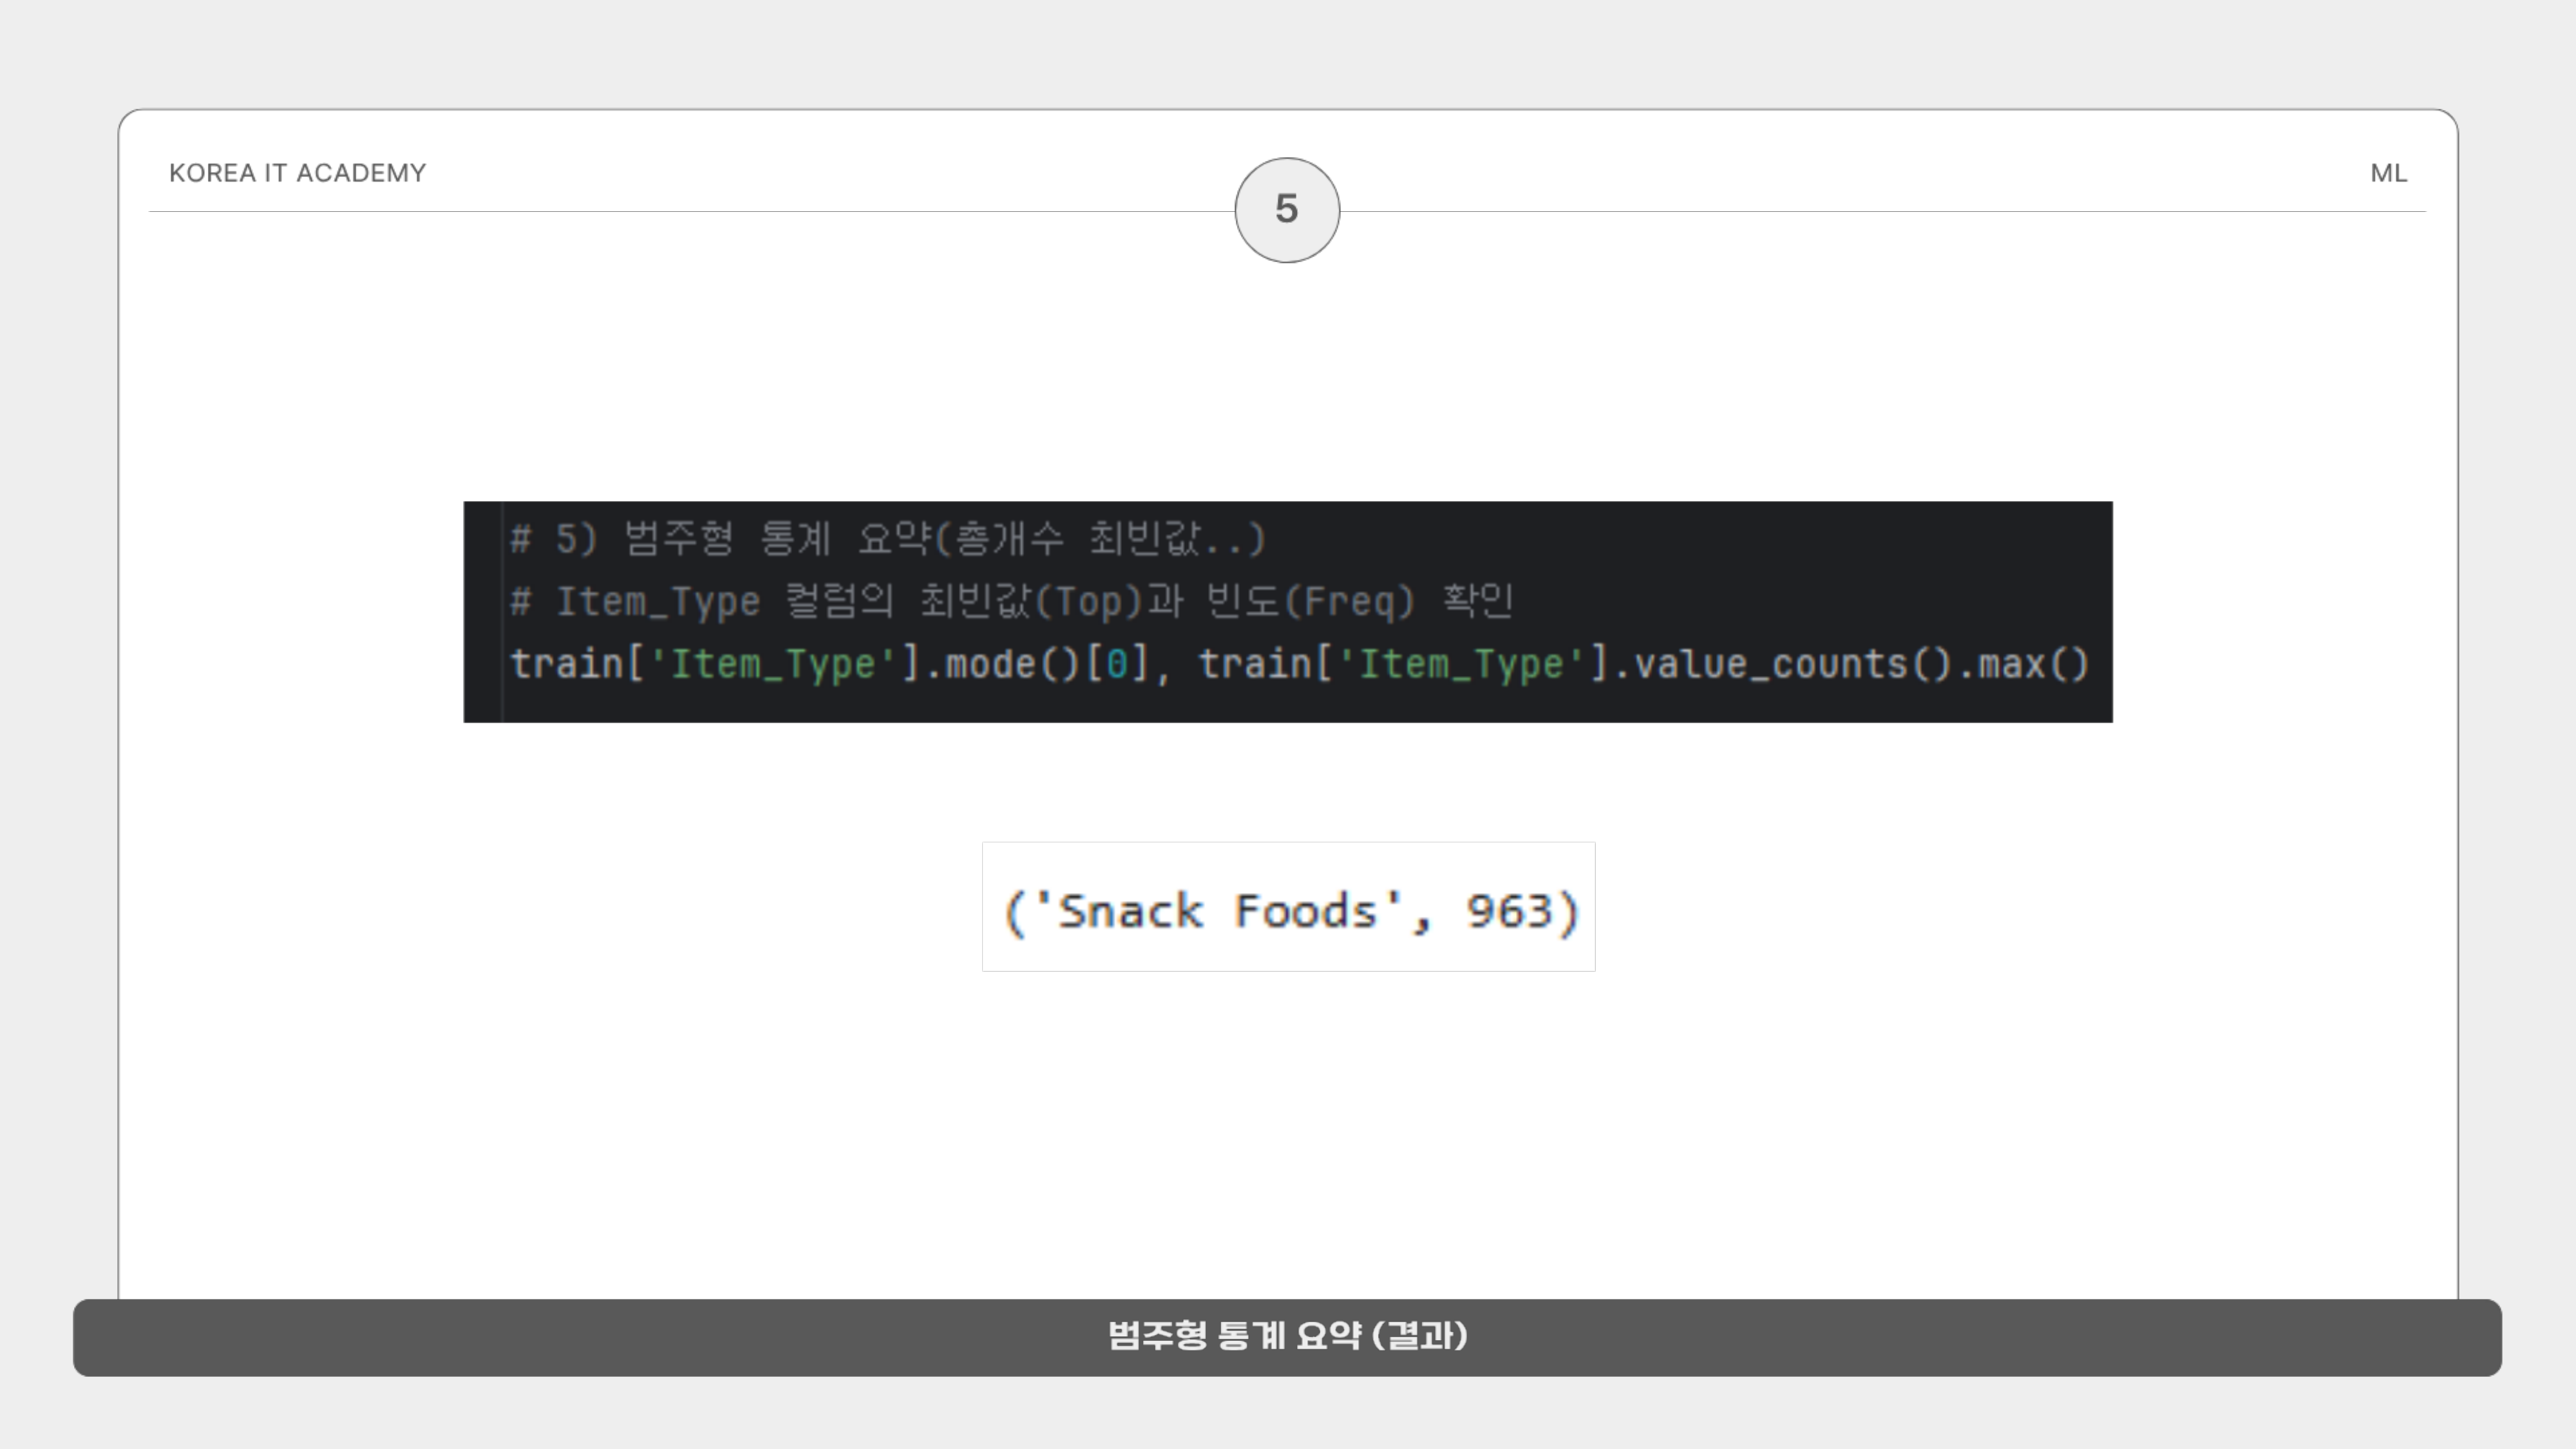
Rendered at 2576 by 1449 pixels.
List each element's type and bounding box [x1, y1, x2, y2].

picture [72, 107, 2504, 1378]
